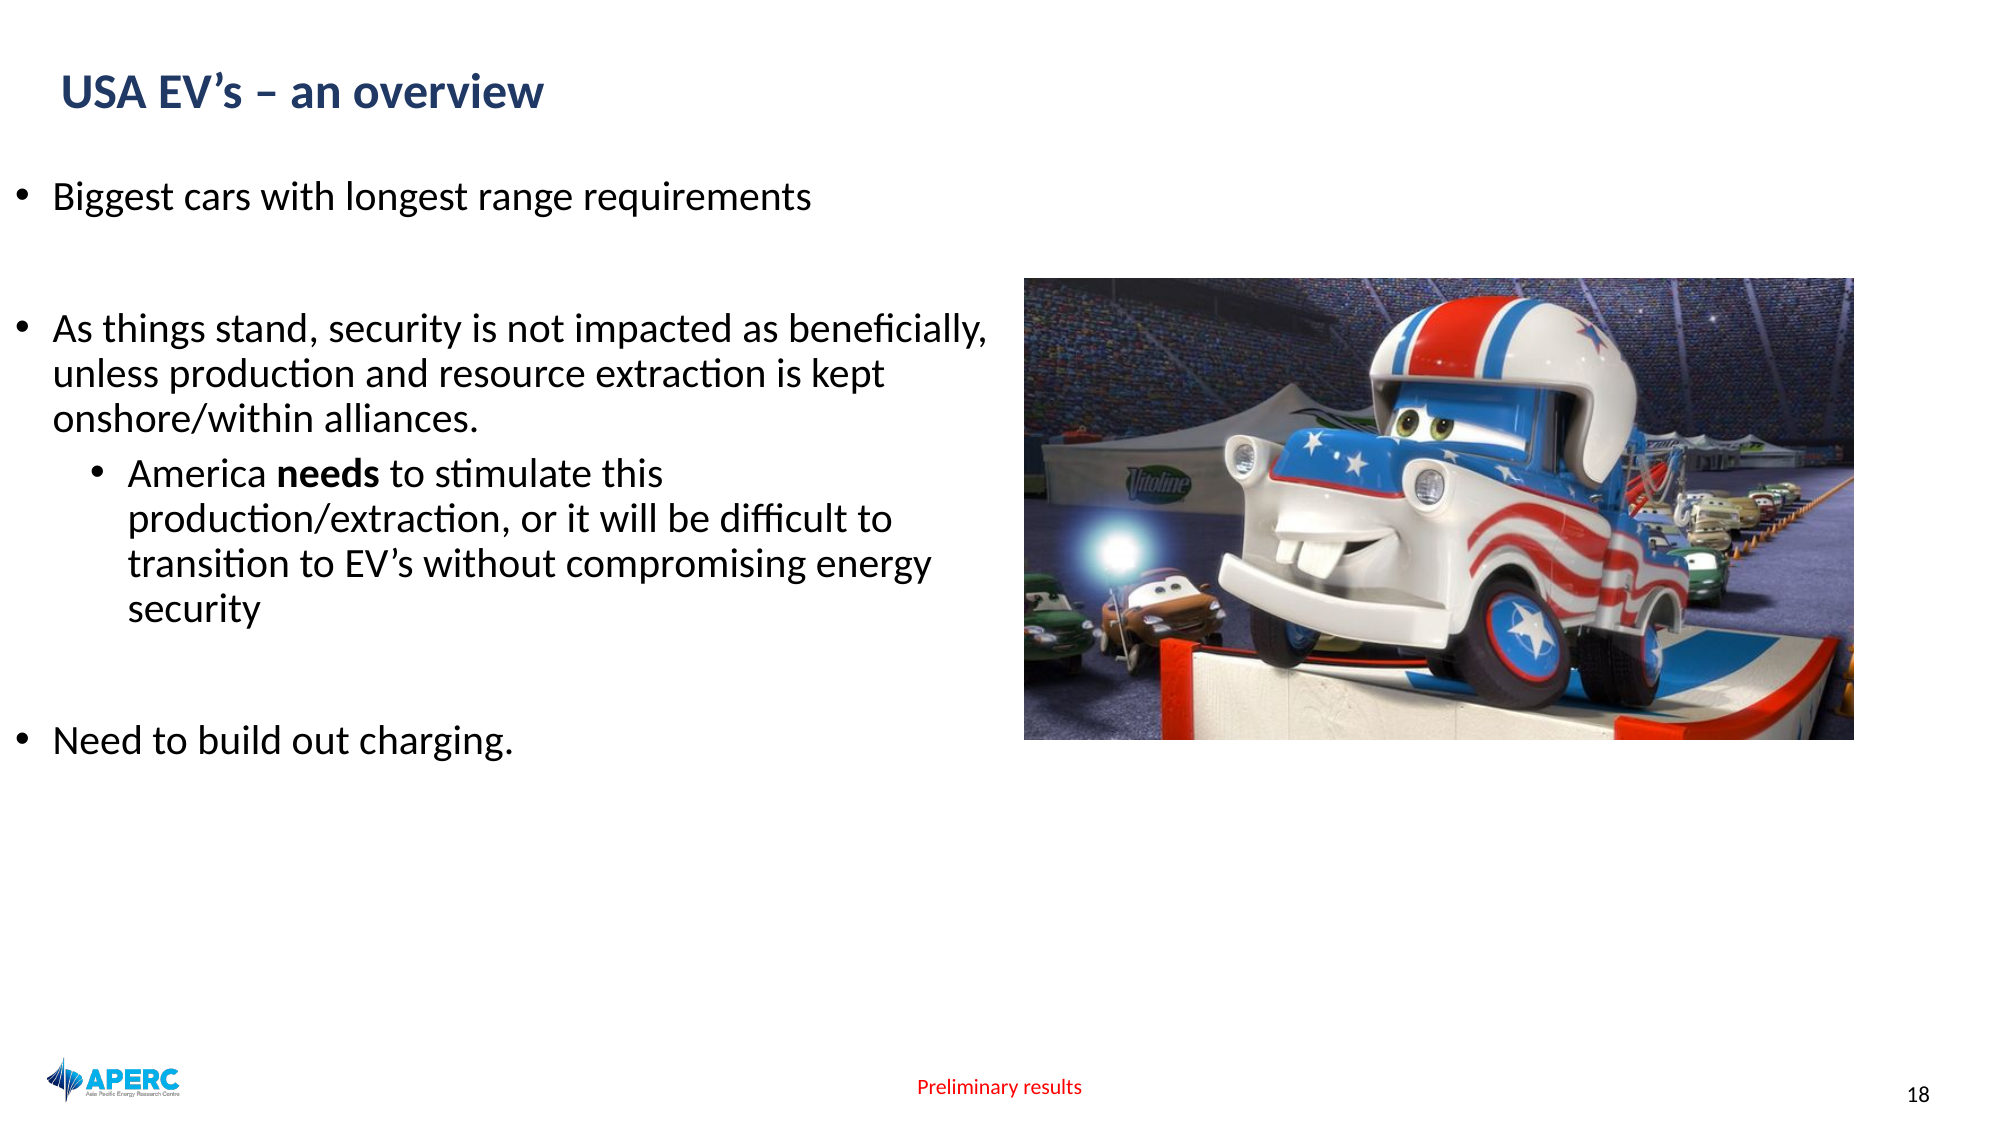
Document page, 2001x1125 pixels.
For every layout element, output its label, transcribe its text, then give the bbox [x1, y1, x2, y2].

picture [45, 1055, 181, 1104]
picture [1024, 278, 1854, 740]
title USA EV’s – an overview [45, 59, 1891, 124]
list Biggest cars with longest range requirements As things stand, security is not impacted as beneficially, unless production and resource extraction is kept onshore/within alliances. America needs to stimulate this production/extraction, or it will be difficult to transition to EV’s without compromising energy security Need to build out charging. [0, 166, 1025, 1014]
